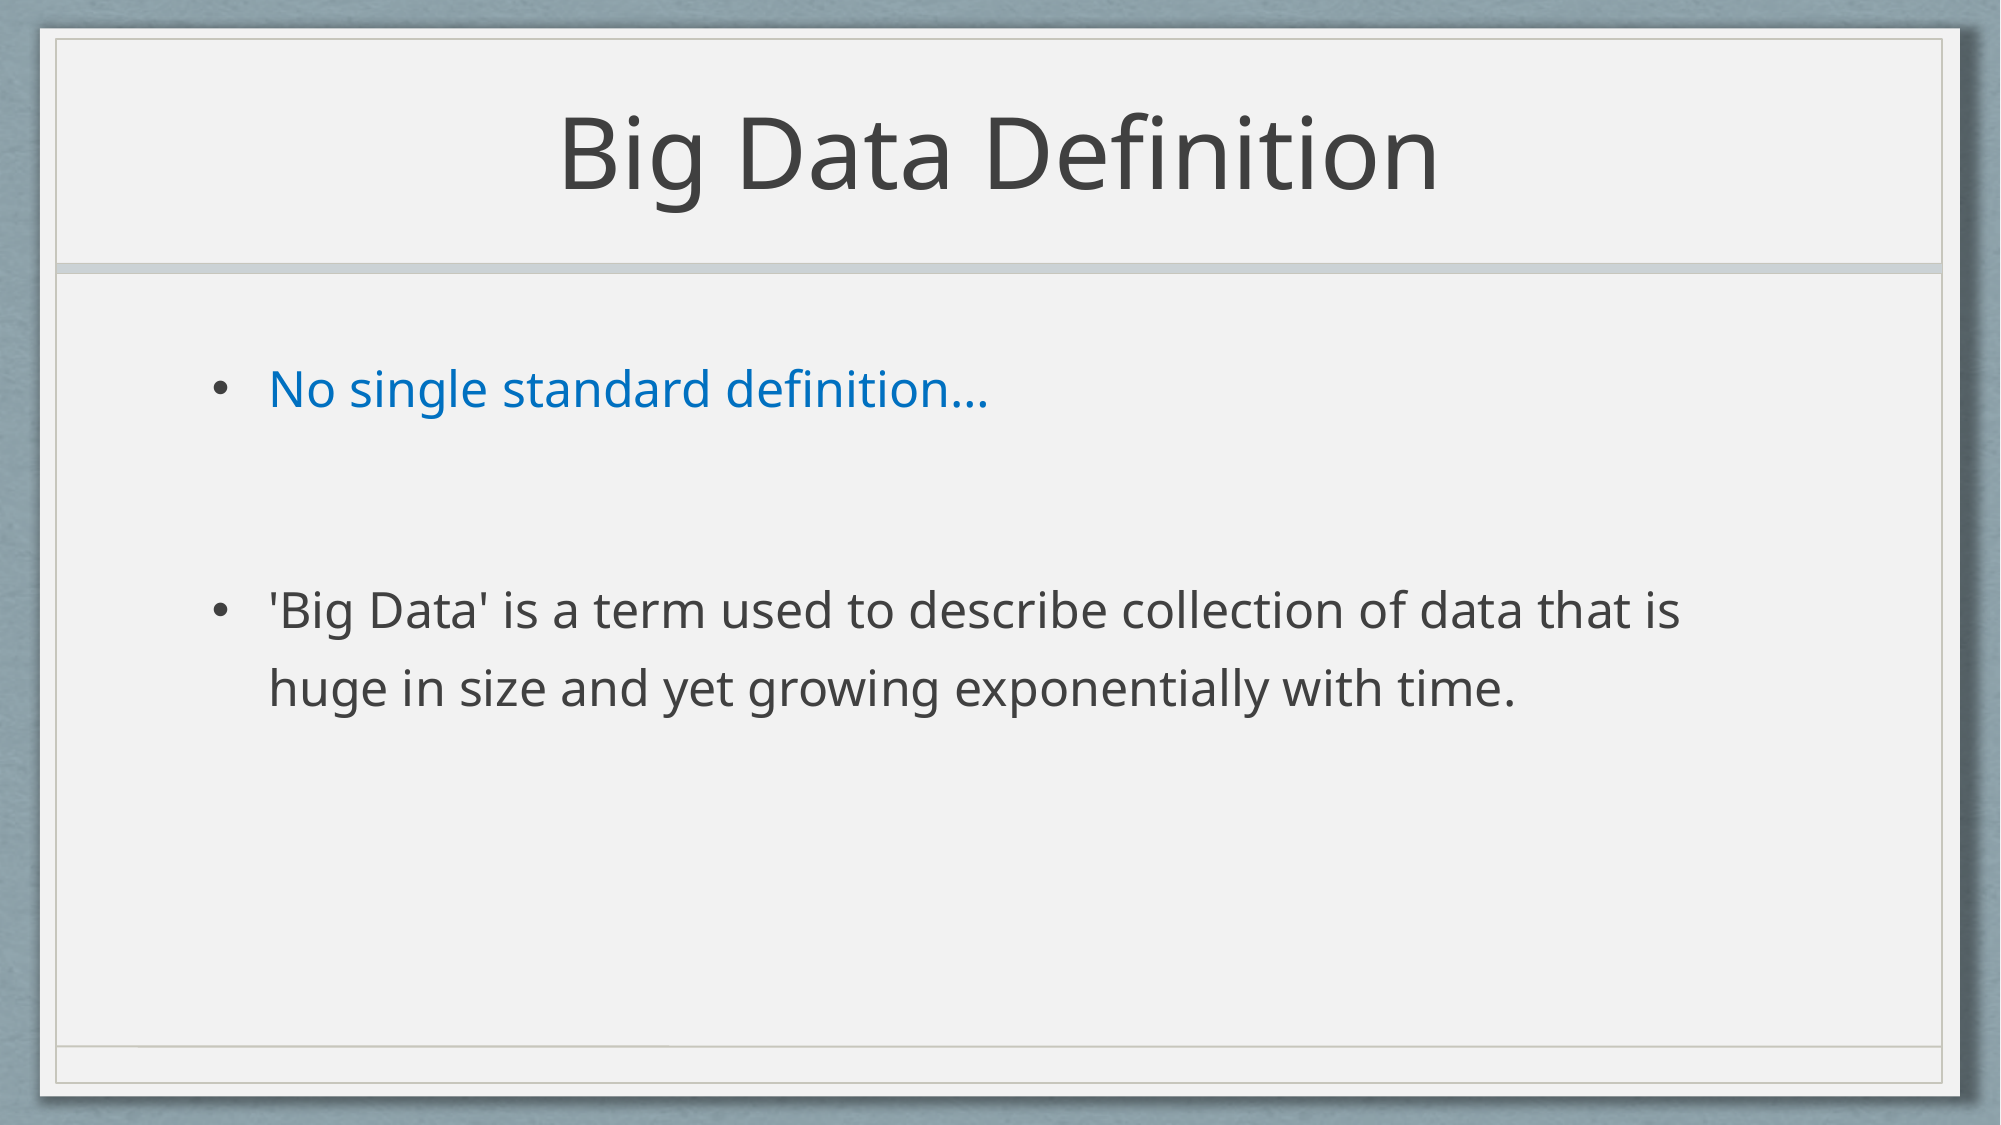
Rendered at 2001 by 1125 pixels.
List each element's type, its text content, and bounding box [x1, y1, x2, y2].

list No single standard definition… 'Big Data' is a term used to describe collection of data that is huge in size and yet growing exponentially with time. [196, 350, 1804, 995]
title Big Data Definition [196, 40, 1804, 260]
